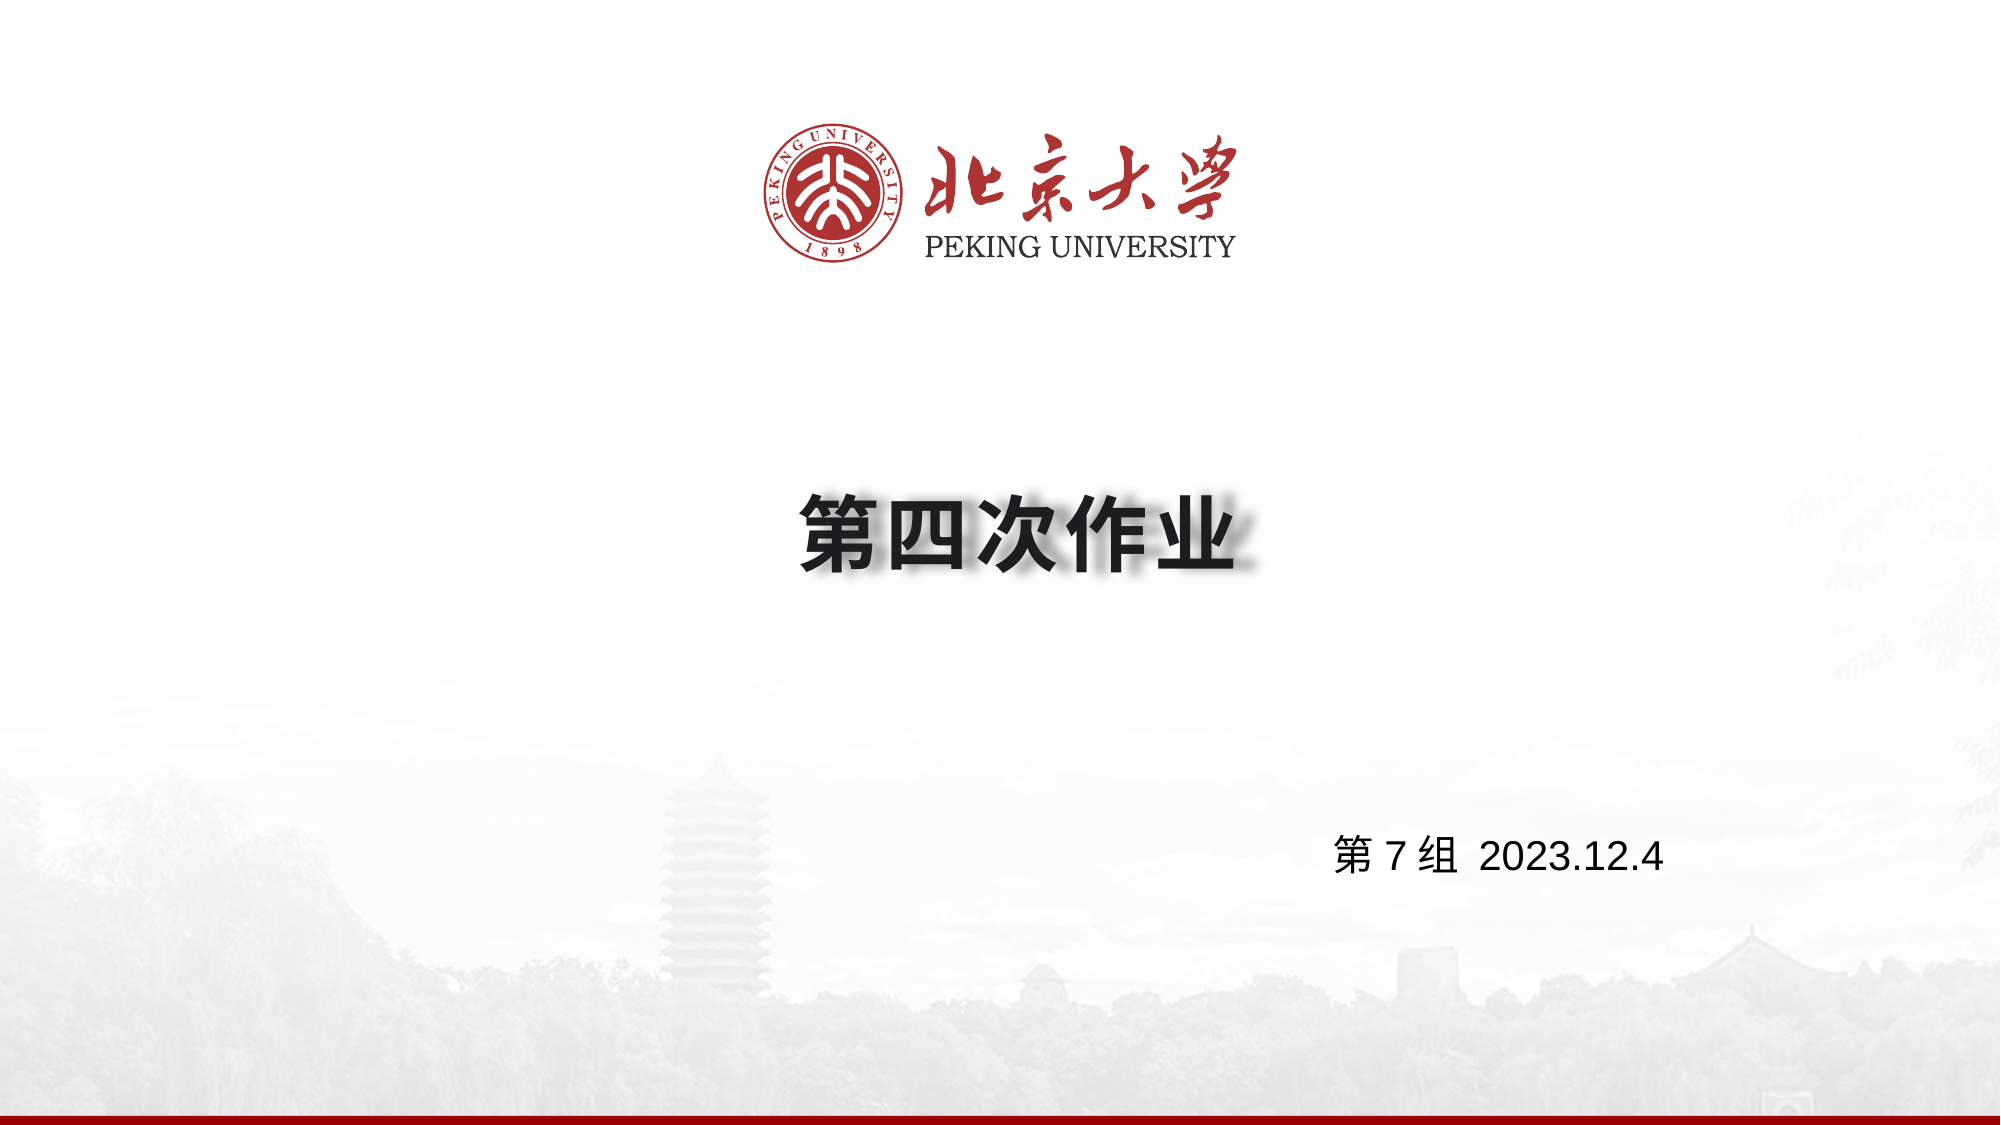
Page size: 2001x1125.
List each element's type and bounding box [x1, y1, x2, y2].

picture [0, 0, 2000, 1125]
text_box [763, 123, 1237, 263]
